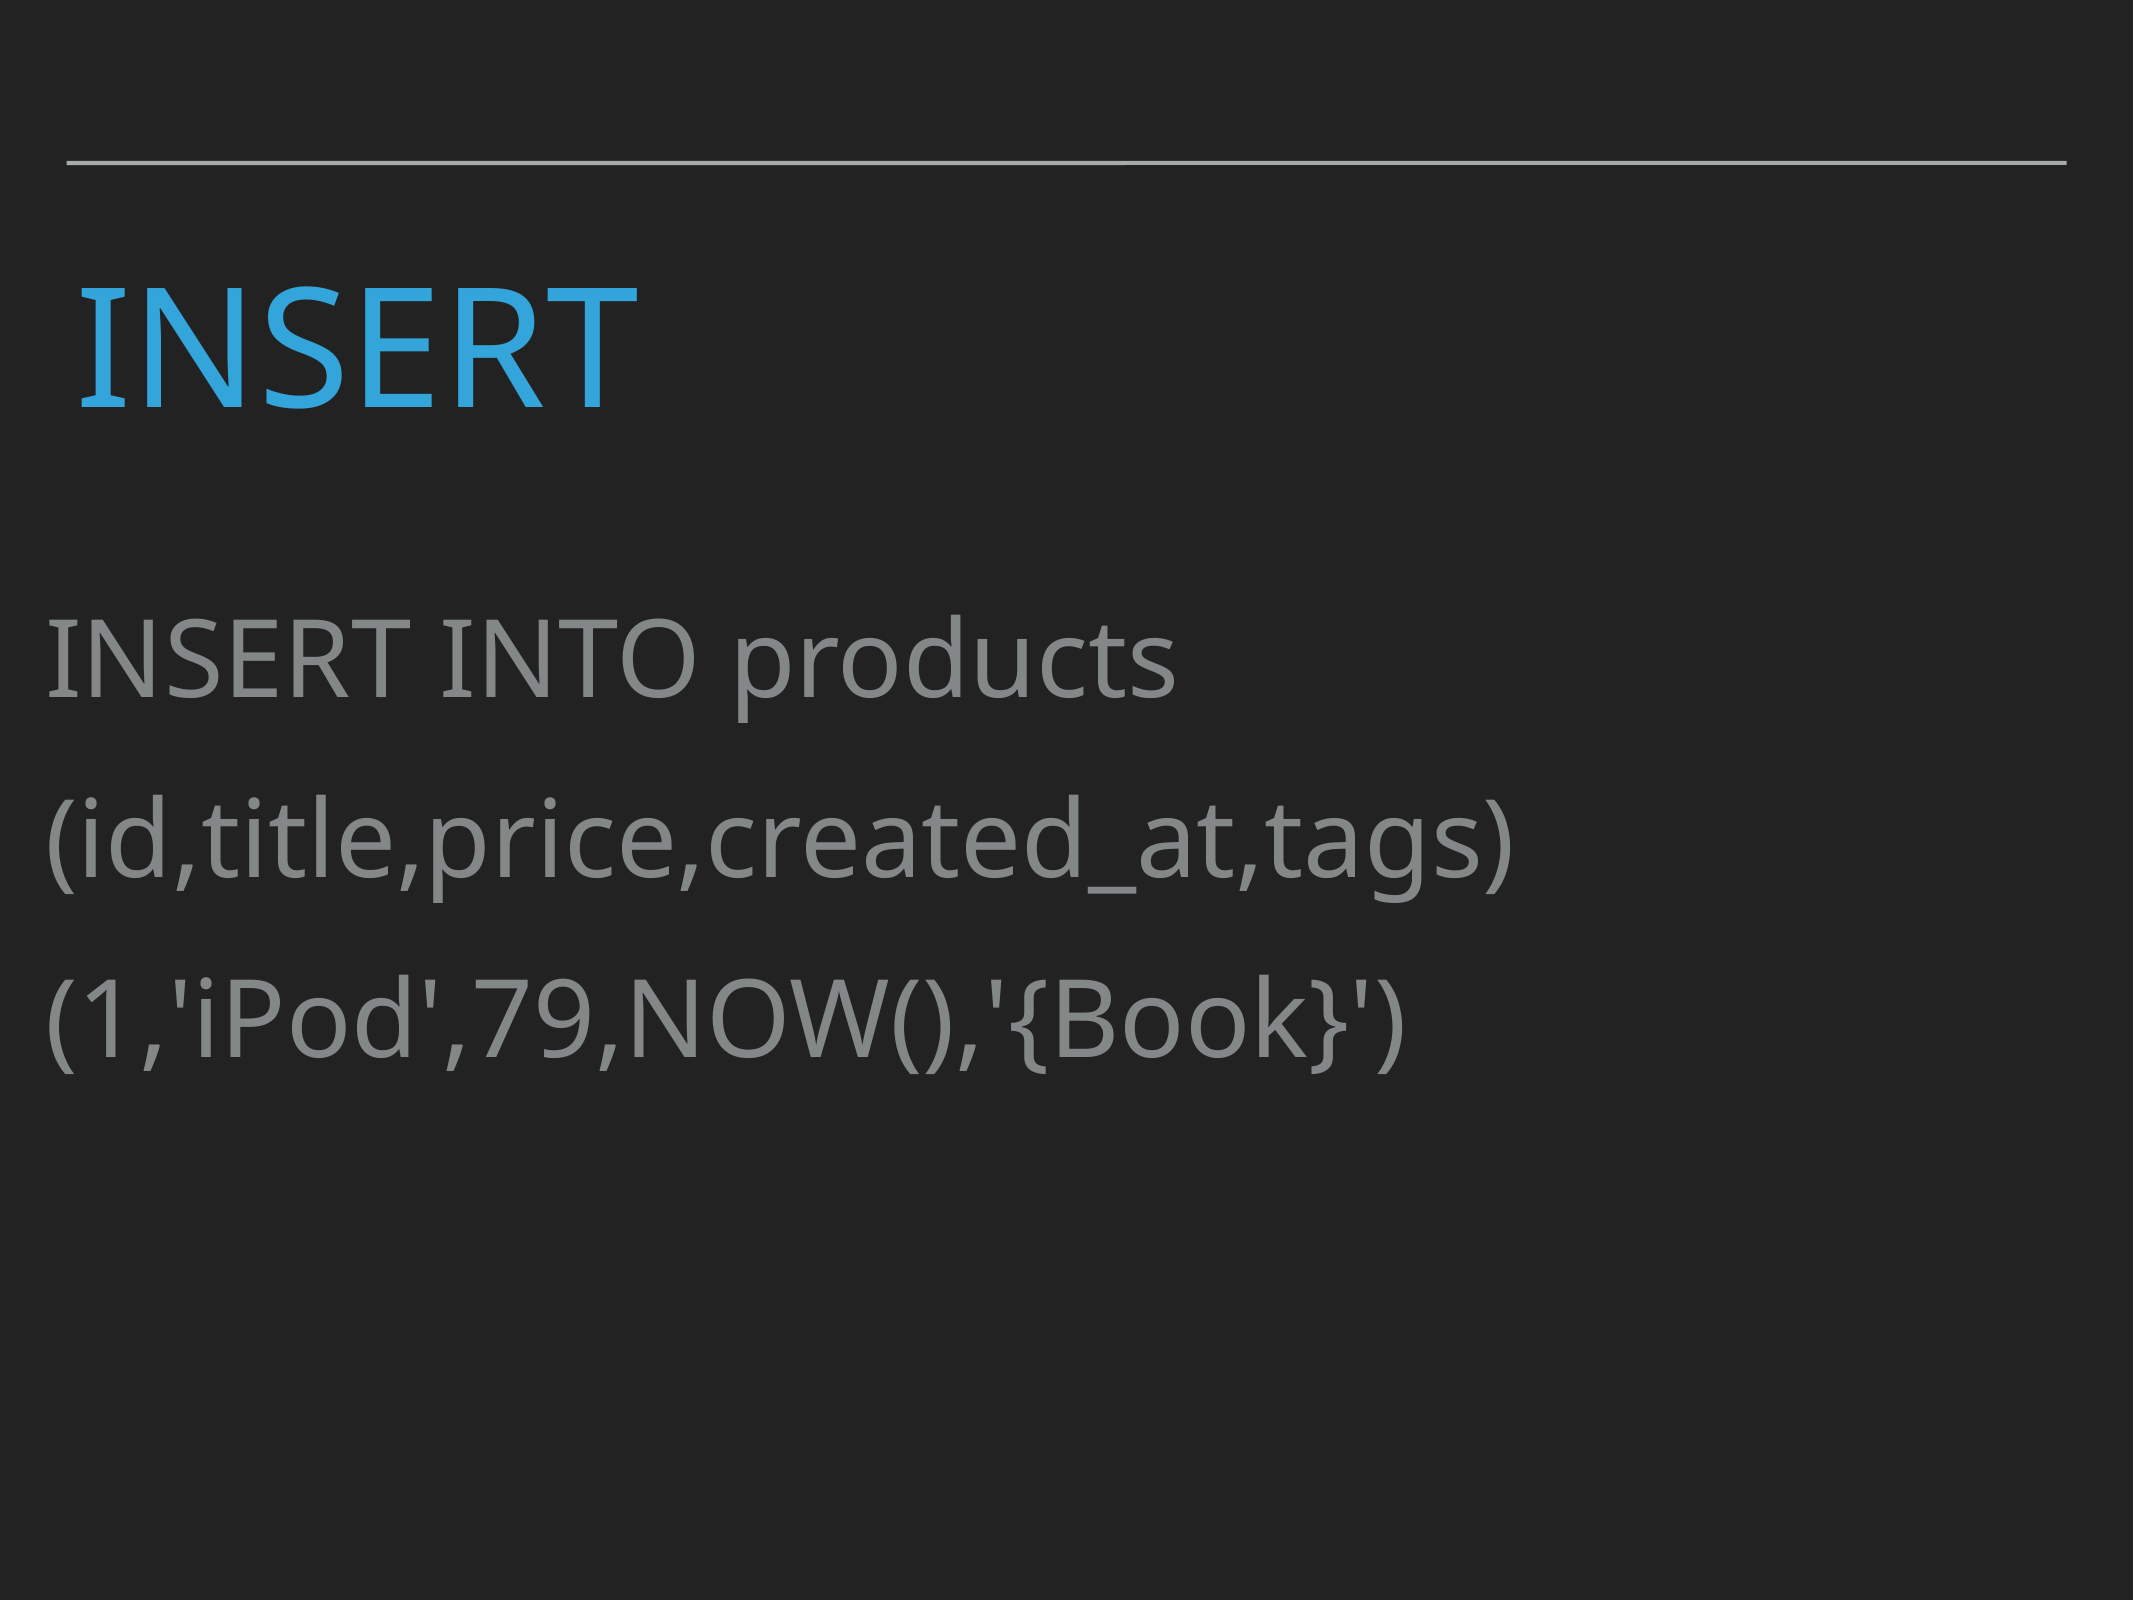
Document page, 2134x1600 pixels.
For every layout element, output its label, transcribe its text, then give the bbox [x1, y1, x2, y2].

title InSert [66, 270, 2068, 530]
text_box INSERT INTO products (id,title,price,created_at,tags) (1,'iPod',79,NOW(),'{Book}') [36, 580, 2134, 1087]
